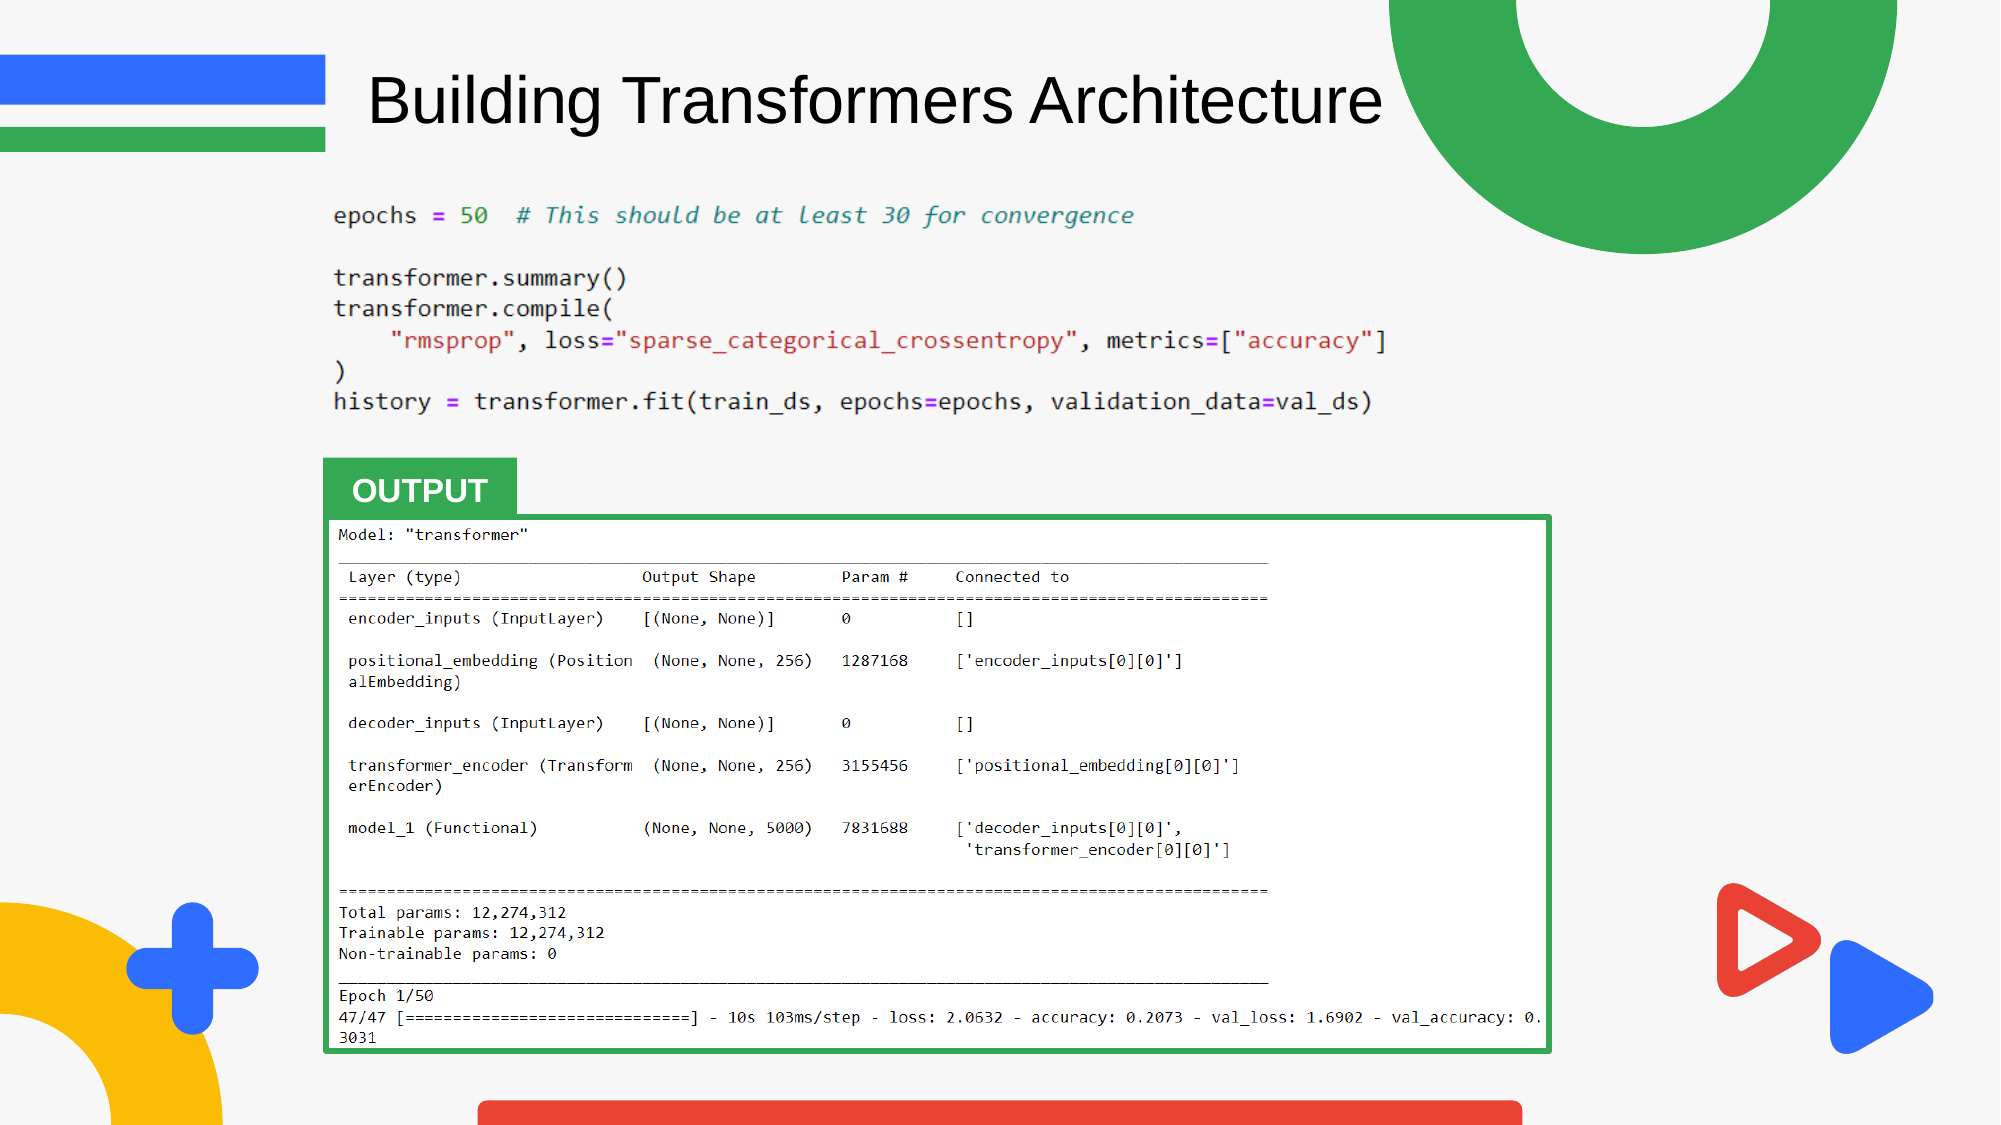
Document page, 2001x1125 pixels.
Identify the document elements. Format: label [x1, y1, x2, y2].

picture [1830, 940, 1934, 1054]
picture [329, 520, 1547, 1048]
picture [329, 198, 1425, 420]
text_box [323, 457, 517, 520]
picture [1717, 883, 1821, 997]
text_box [352, 49, 1401, 145]
